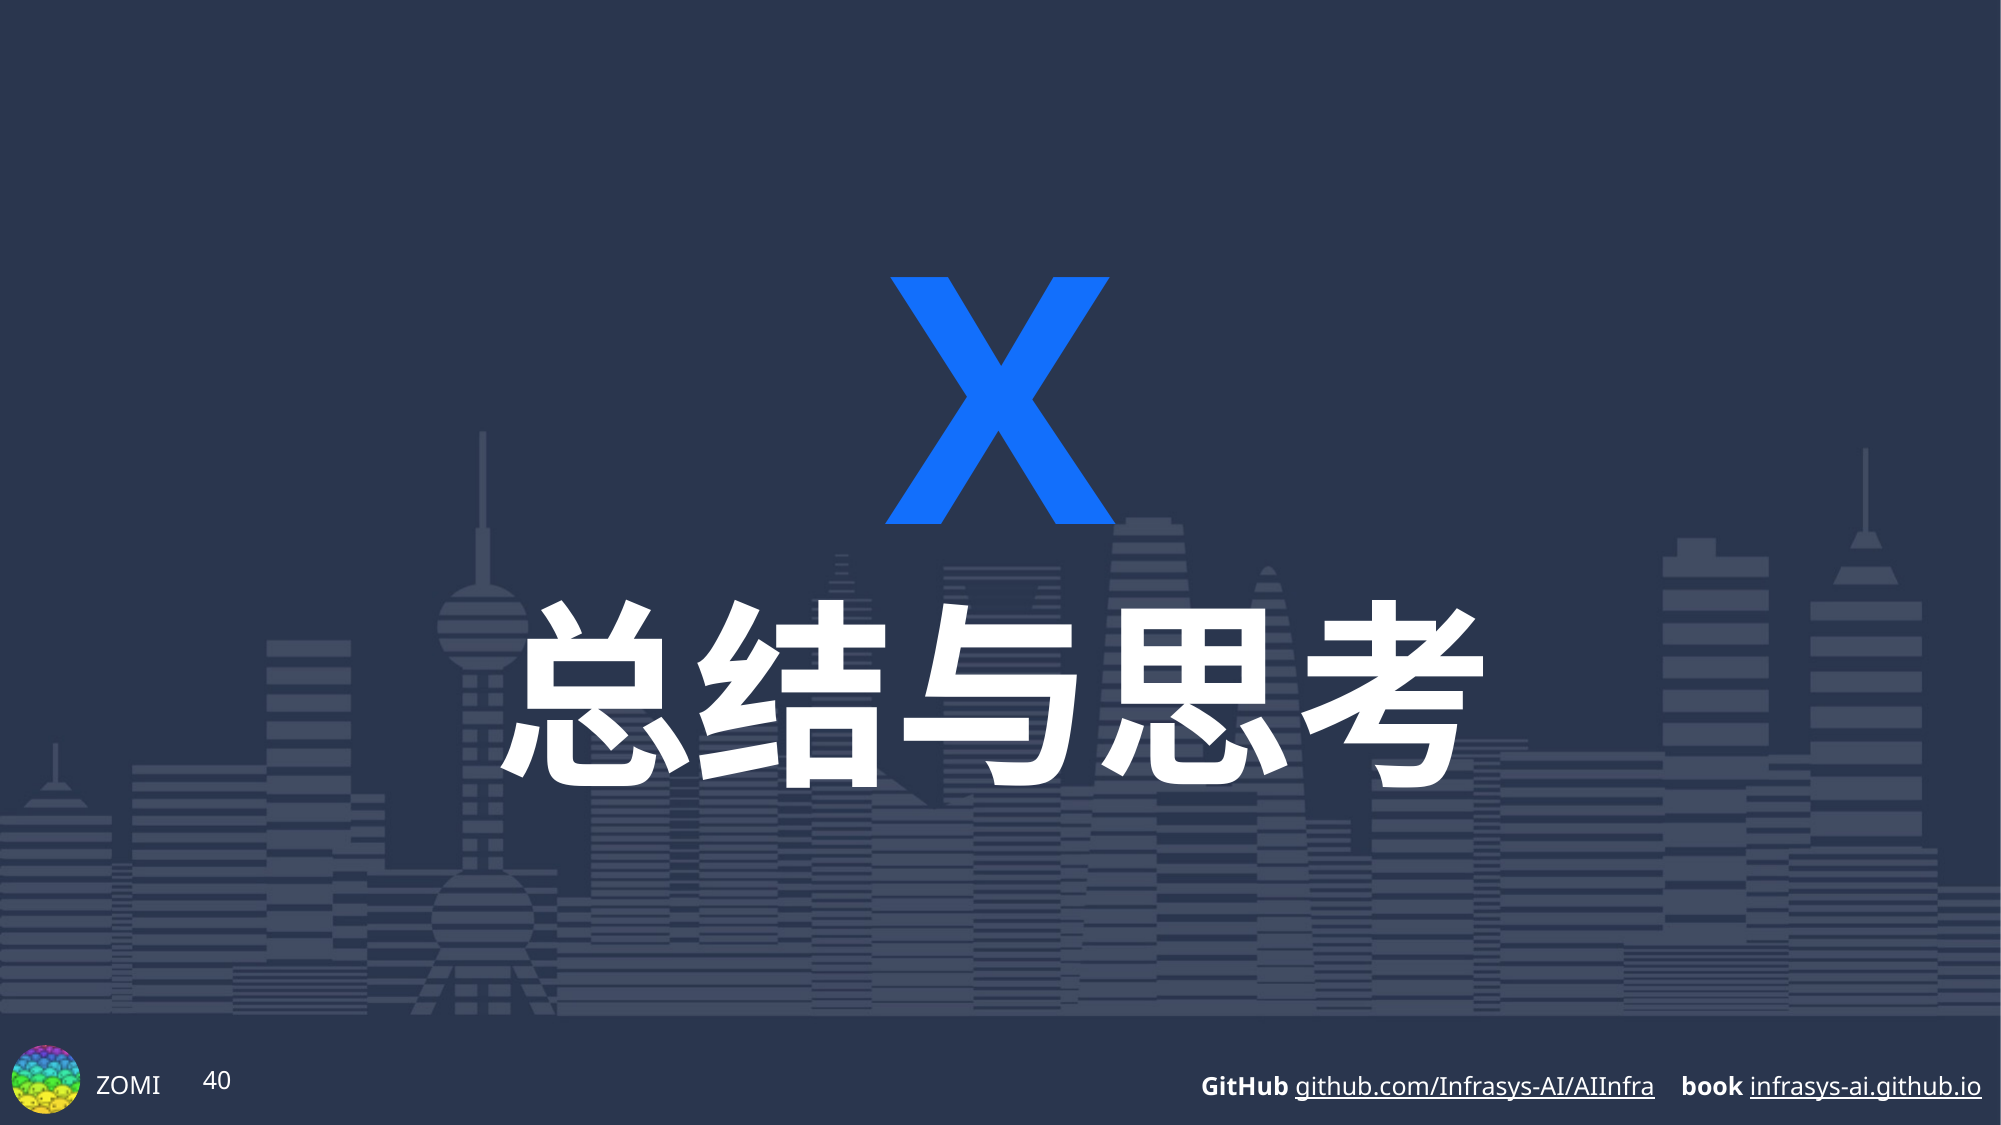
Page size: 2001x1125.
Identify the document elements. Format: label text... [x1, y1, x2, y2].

picture [0, 0, 2001, 1125]
text_box X [870, 171, 1131, 394]
list 总结与思考 [79, 394, 1910, 986]
